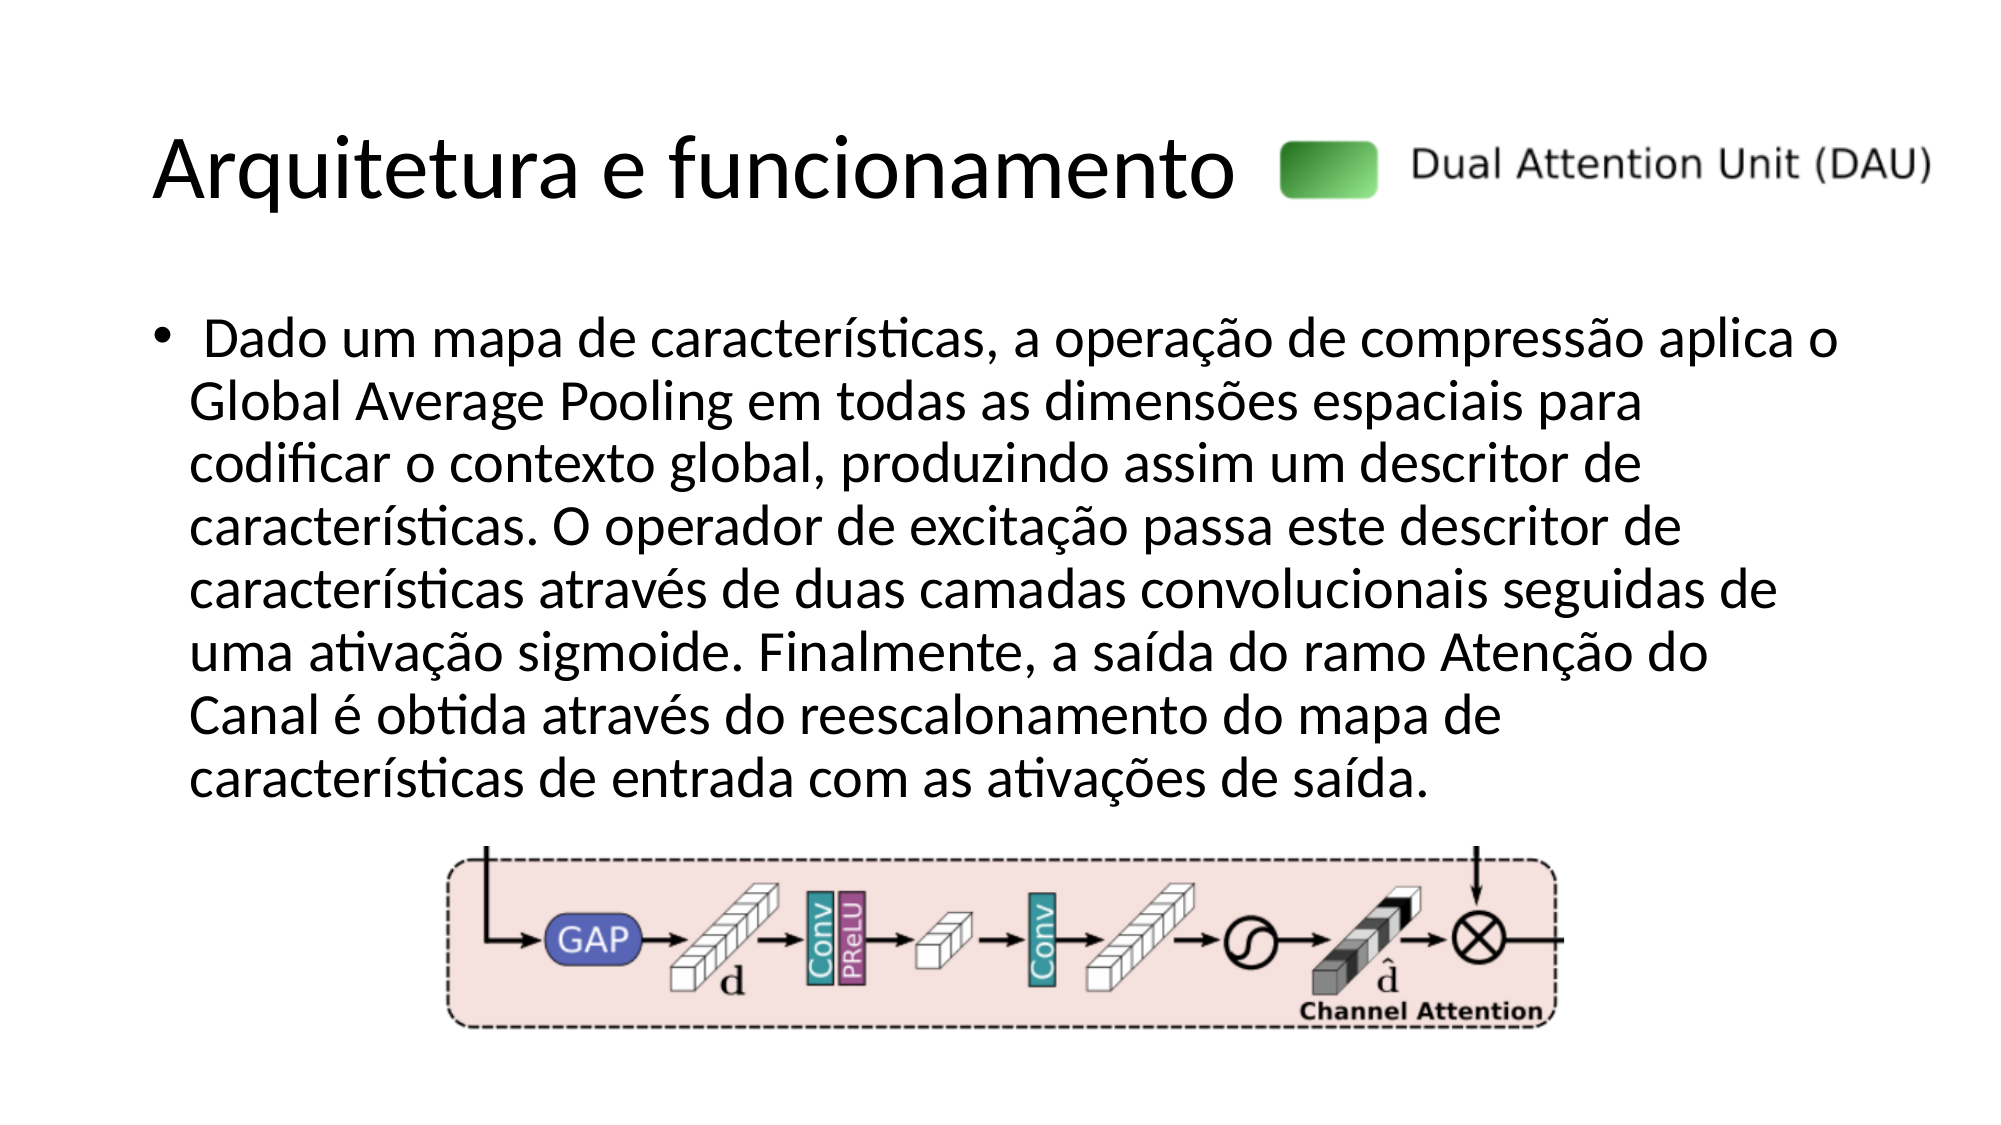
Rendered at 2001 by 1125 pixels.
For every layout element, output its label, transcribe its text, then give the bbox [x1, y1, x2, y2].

picture [1274, 123, 1938, 214]
title Arquitetura e funcionamento [137, 59, 1863, 278]
picture [435, 846, 1565, 1036]
list Dado um mapa de características, a operação de compressão aplica o Global Average Pooling em todas as dimensões espaciais para codificar o contexto global, produzindo assim um descritor de características. O operador de excitação passa este descritor de características através de duas camadas convolucionais seguidas de uma ativação sigmoide. Finalmente, a saída do ramo Atenção do Canal é obtida através do reescalonamento do mapa de características de entrada com as ativações de saída. [137, 299, 1863, 1014]
